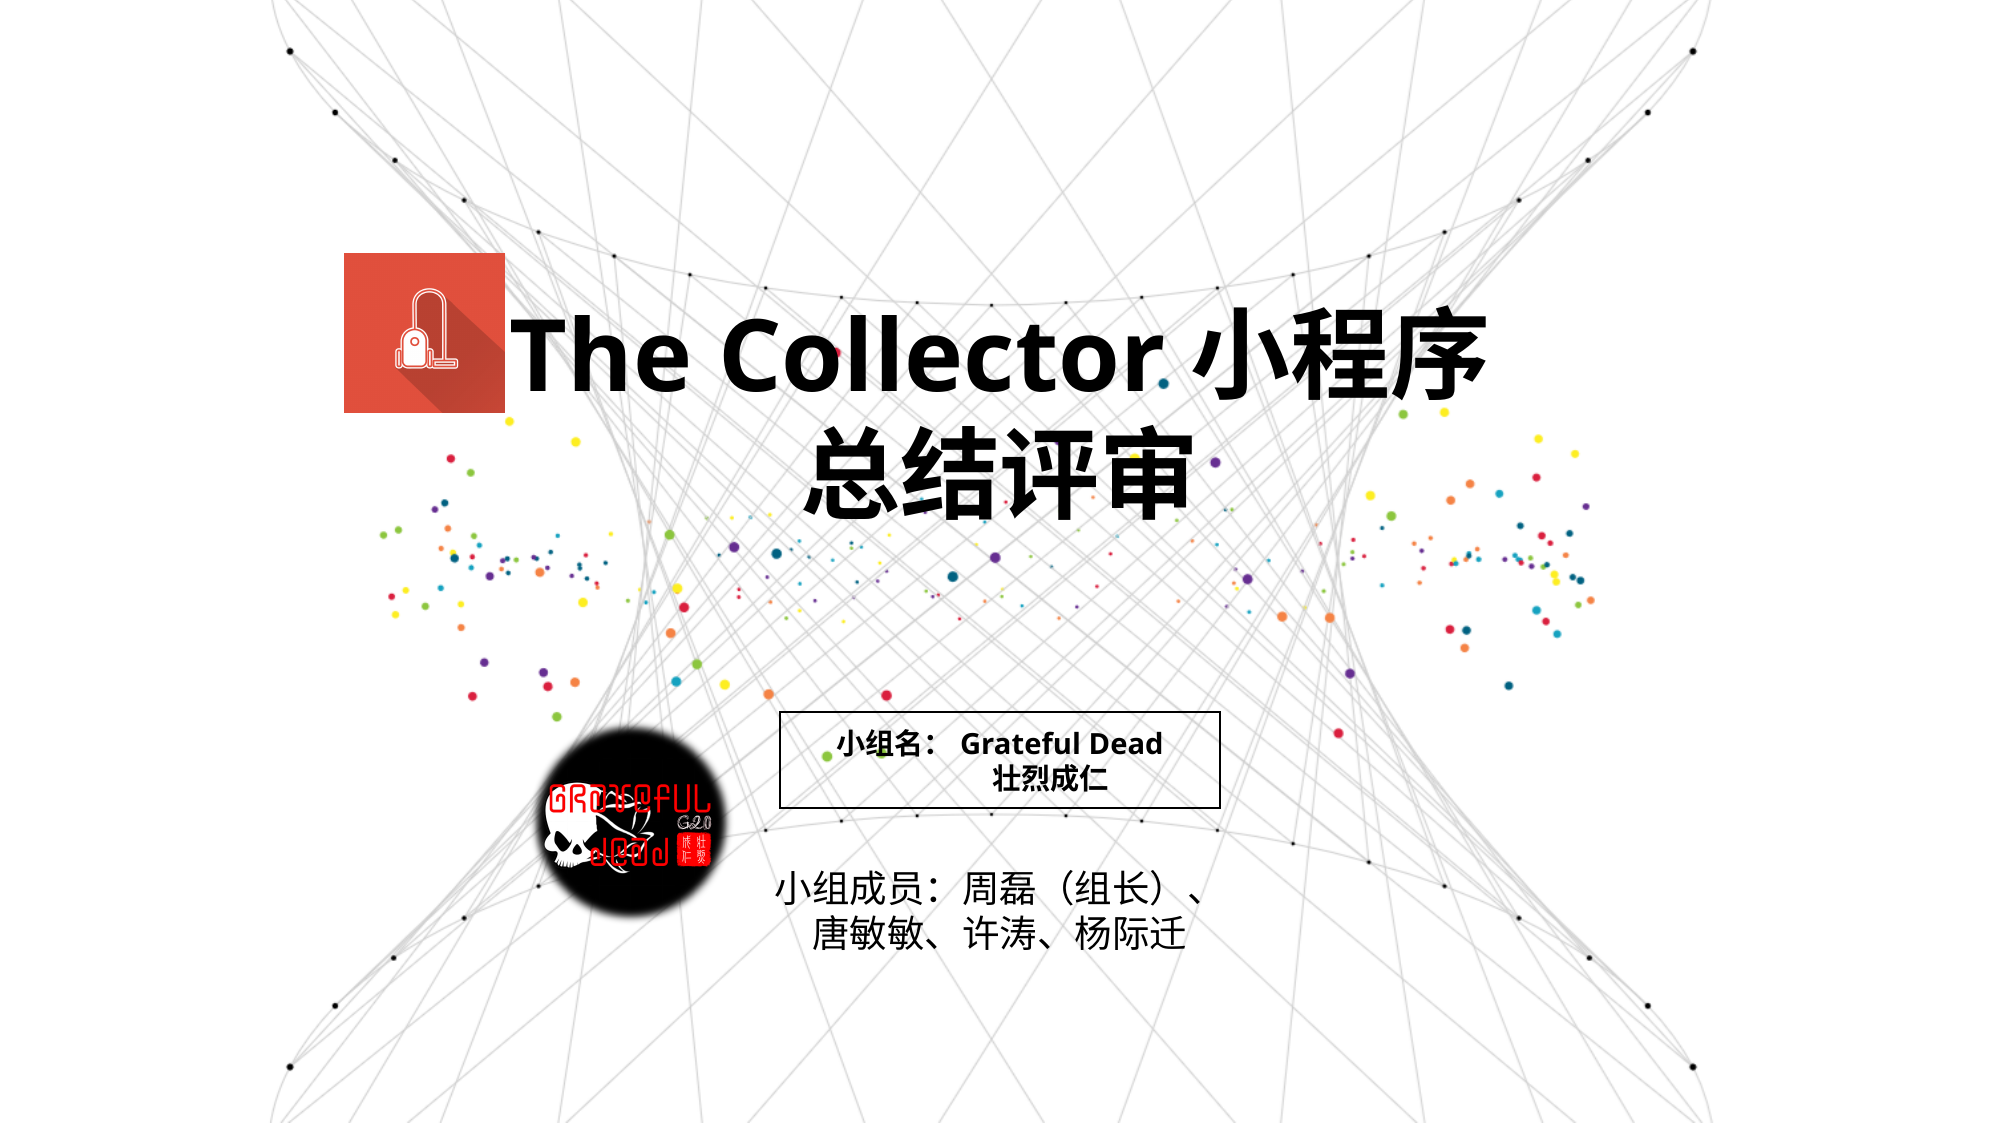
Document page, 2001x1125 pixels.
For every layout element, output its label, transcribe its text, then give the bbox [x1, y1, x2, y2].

picture [156, 0, 1878, 1123]
text_box 小组名：Grateful Dead 壮烈成仁 [779, 711, 1221, 809]
text_box The Collector小程序 总结评审 [494, 283, 1506, 539]
text_box 小组成员：周磊（组长）、 唐敏敏、许涛、杨际迁 [760, 858, 1240, 963]
